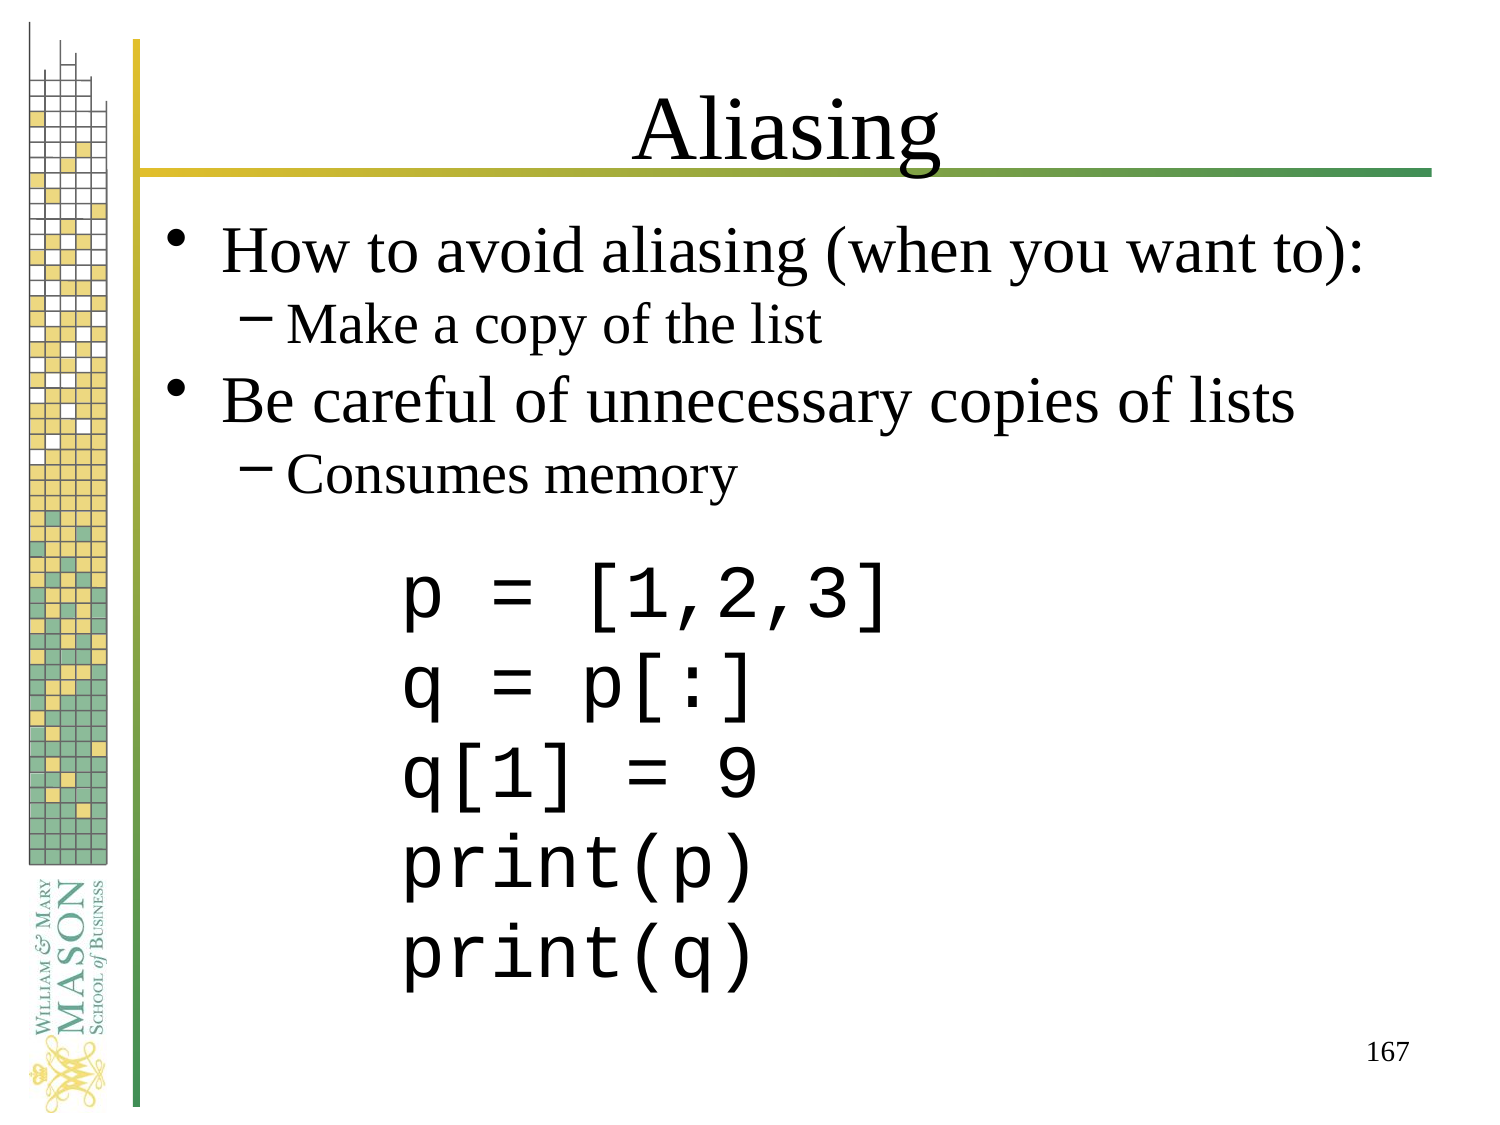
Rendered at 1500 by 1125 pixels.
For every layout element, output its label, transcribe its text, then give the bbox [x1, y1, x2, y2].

text_box p = [1,2,3] q = p[:] q[1] = 9 print(p) print(q) [385, 535, 911, 1001]
table_cell Greater than [29, 879, 107, 1113]
slide_number 167 [1048, 1024, 1426, 1103]
title Aliasing [150, 45, 1425, 198]
list How to avoid aliasing (when you want to): Make a copy of the list Be careful of unnecessary copies of lists Consumes memory [150, 198, 1425, 966]
